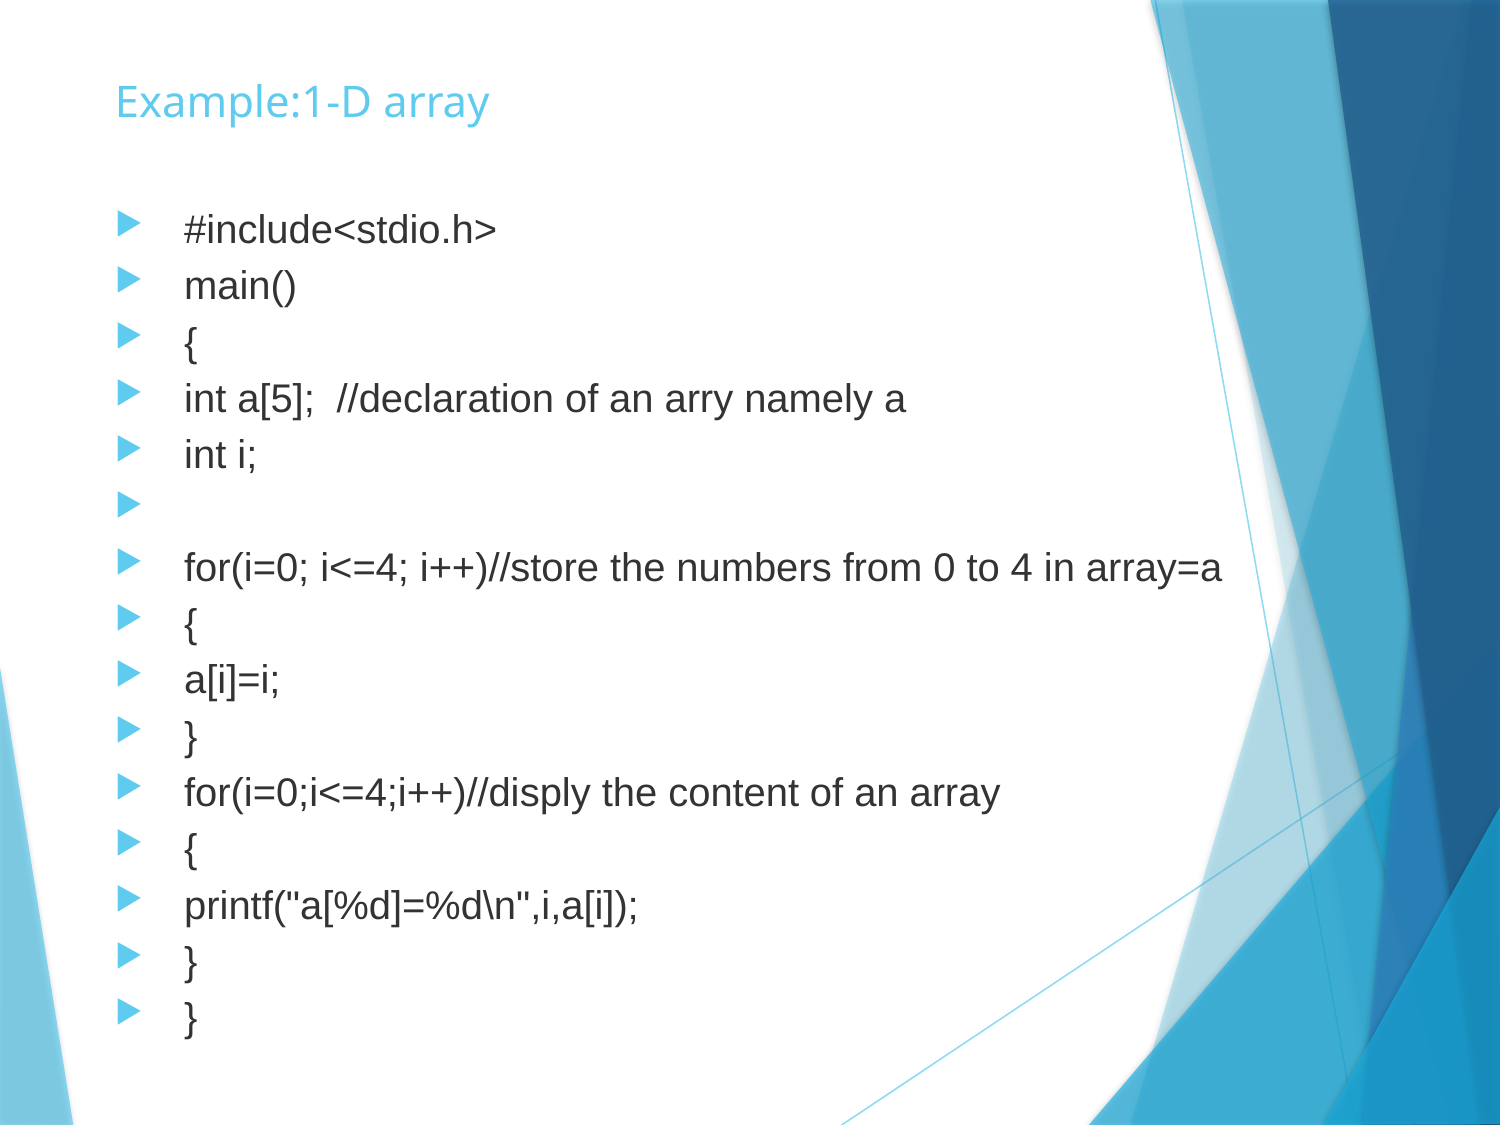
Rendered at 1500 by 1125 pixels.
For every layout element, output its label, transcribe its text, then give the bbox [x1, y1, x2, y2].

title Example:1-D array [99, 66, 1142, 134]
list #include<stdio.h> main() { int a[5]; //declaration of an arry namely a int i; for(i=0; i<=4; i++)//store the numbers from 0 to 4 in array=a { a[i]=i; } for(i=0;i<=4;i++)//disply the content of an array { printf("a[%d]=%d\n",i,a[i]); } } [99, 196, 1376, 1059]
